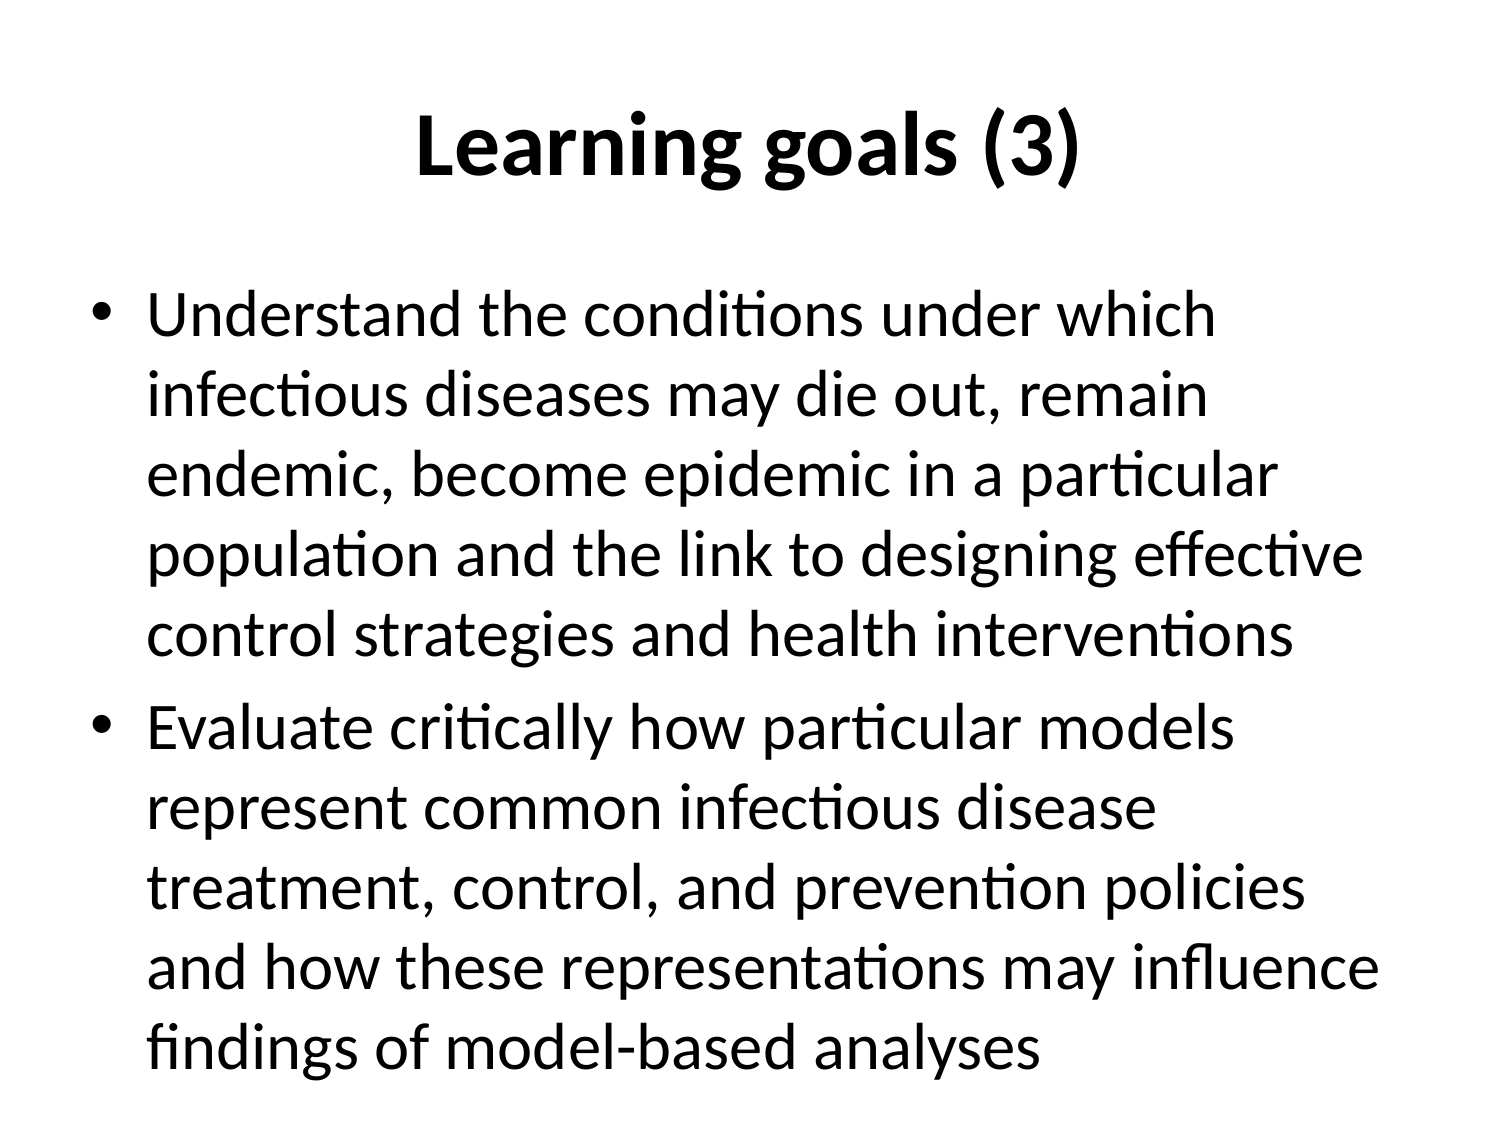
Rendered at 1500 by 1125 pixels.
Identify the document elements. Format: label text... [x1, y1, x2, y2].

list Understand the conditions under which infectious diseases may die out, remain endemic, become epidemic in a particular population and the link to designing effective control strategies and health interventions Evaluate critically how particular models represent common infectious disease treatment, control, and prevention policies and how these representations may influence findings of model-based analyses [75, 262, 1425, 1005]
title Learning goals (3) [75, 45, 1425, 233]
